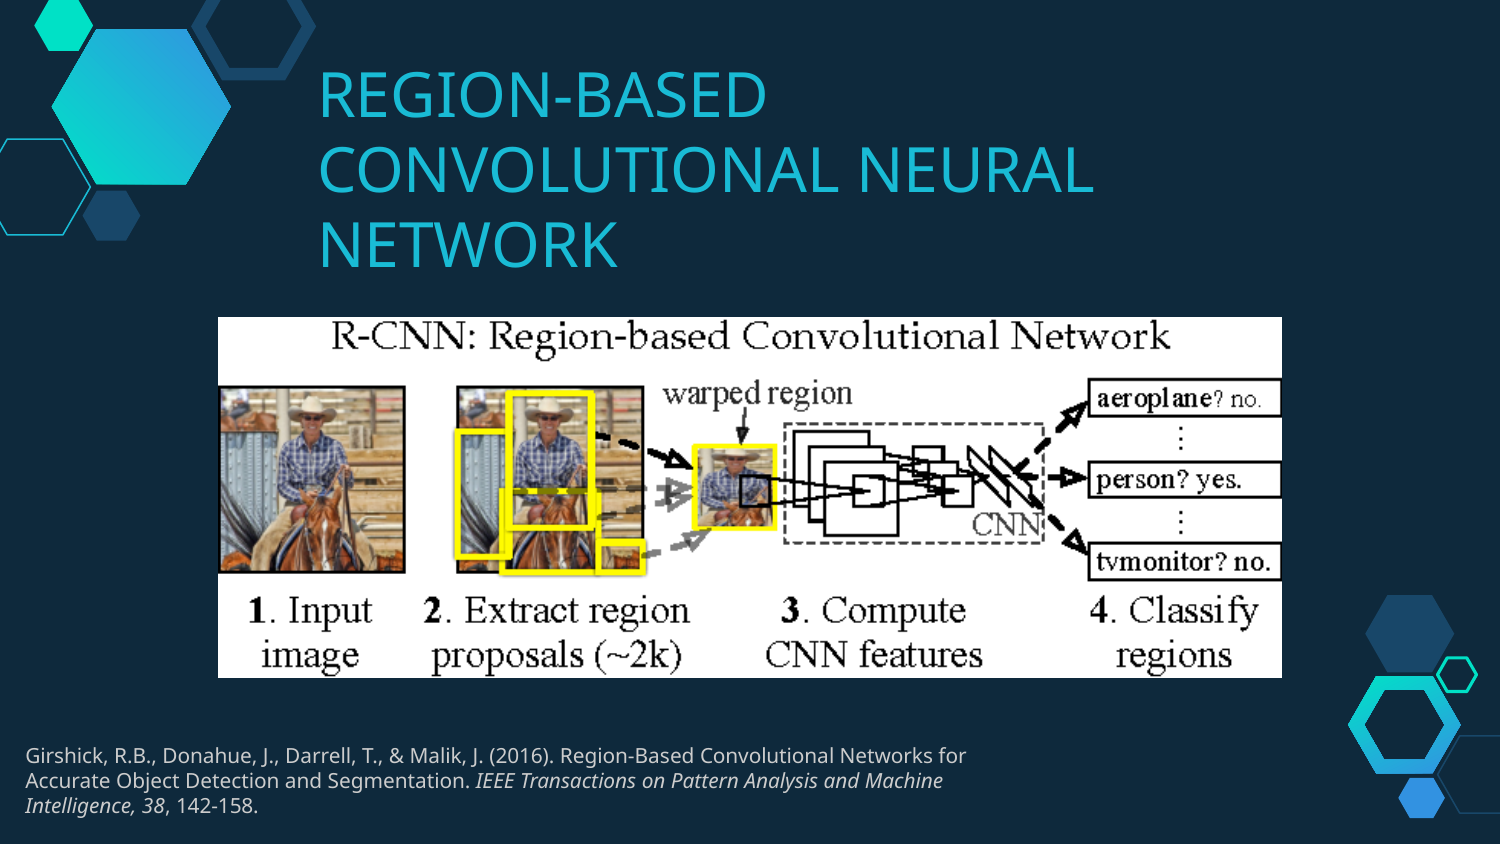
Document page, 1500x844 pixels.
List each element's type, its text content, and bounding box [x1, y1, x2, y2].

picture [218, 317, 1282, 678]
text_box [34, 0, 94, 51]
title REGION-BASED CONVOLUTIONAL NEURAL NETWORK [302, 57, 1316, 278]
text_box Girshick, R.B., Donahue, J., Darrell, T., & Malik, J. (2016). Region-Based Convolutional Networks for Accurate Object Detection and Segmentation. IEEE Transactions on Pattern Analysis and Machine Intelligence, 38, 142-158. [10, 728, 989, 829]
